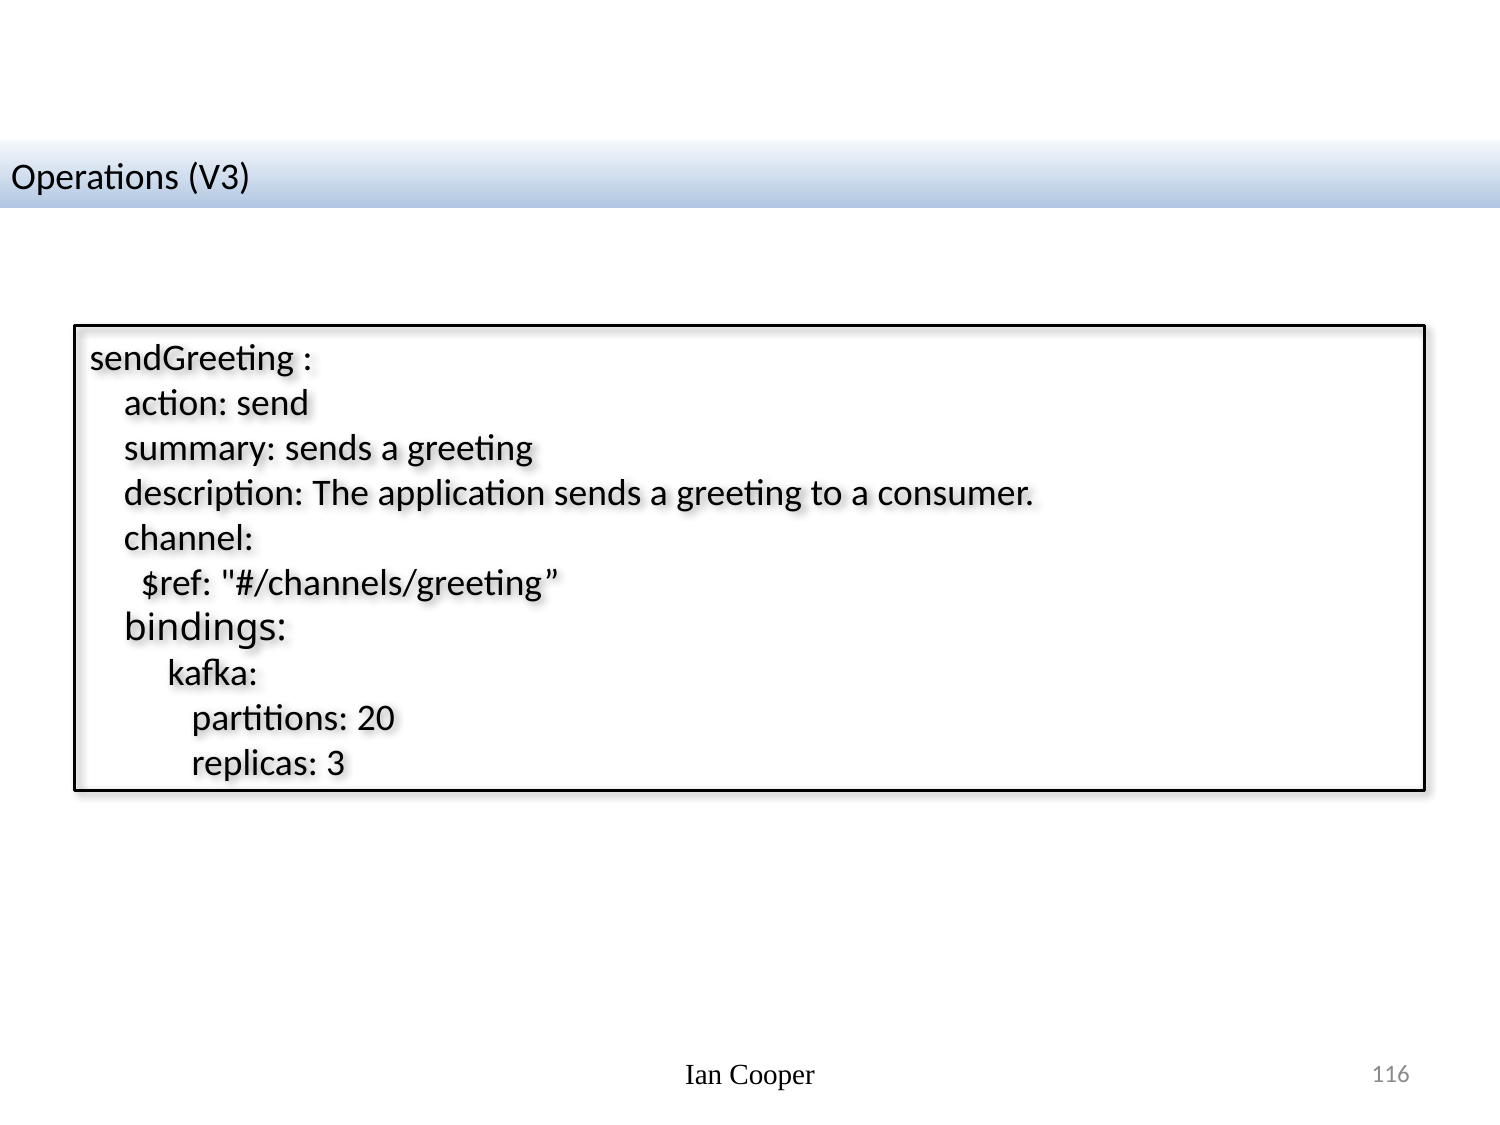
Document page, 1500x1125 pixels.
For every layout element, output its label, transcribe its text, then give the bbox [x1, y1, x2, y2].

text_box Operations (V3) [0, 140, 1500, 208]
footer Ian Cooper [512, 1042, 988, 1103]
slide_number 116 [1074, 1042, 1425, 1103]
text_box sendGreeting : action: send summary: sends a greeting description: The application sends a greeting to a consumer. channel: $ref: "#/channels/greeting” bindings: kafka: partitions: 20 replicas: 3 [74, 325, 1425, 791]
